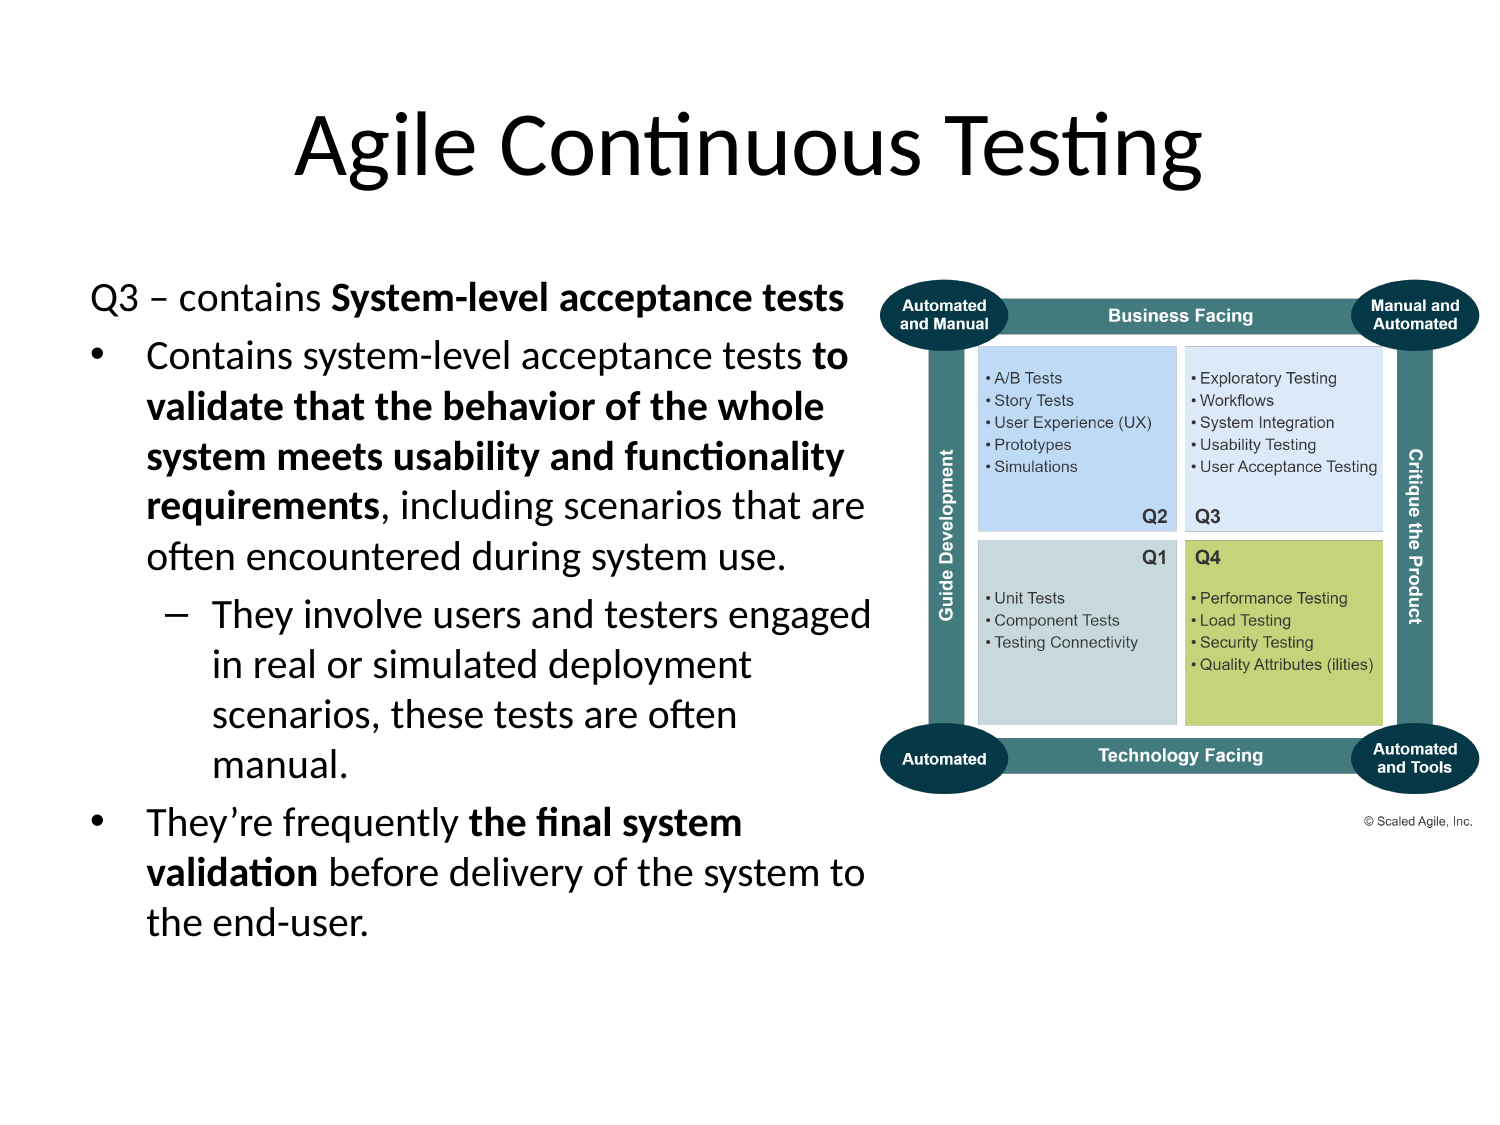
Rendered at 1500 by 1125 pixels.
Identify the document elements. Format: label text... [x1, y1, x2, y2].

picture [957, 321, 964, 329]
picture [948, 321, 954, 329]
picture [941, 303, 952, 310]
picture [935, 318, 945, 329]
picture [920, 318, 927, 329]
picture [904, 300, 917, 310]
picture [969, 321, 974, 329]
list Q3 – contains System-level acceptance tests Contains system-level acceptance tests to validate that the behavior of the whole system meets usability and functionality requirements, including scenarios that are often encountered during system use. They involve users and testers engaged in real or simulated deployment scenarios, these tests are often manual. They’re frequently the final system validation before delivery of the system to the end-user. [75, 262, 892, 988]
picture [977, 321, 983, 329]
title Agile Continuous Testing [75, 45, 1425, 233]
picture [911, 321, 917, 329]
picture [901, 321, 907, 329]
picture [879, 278, 1483, 838]
